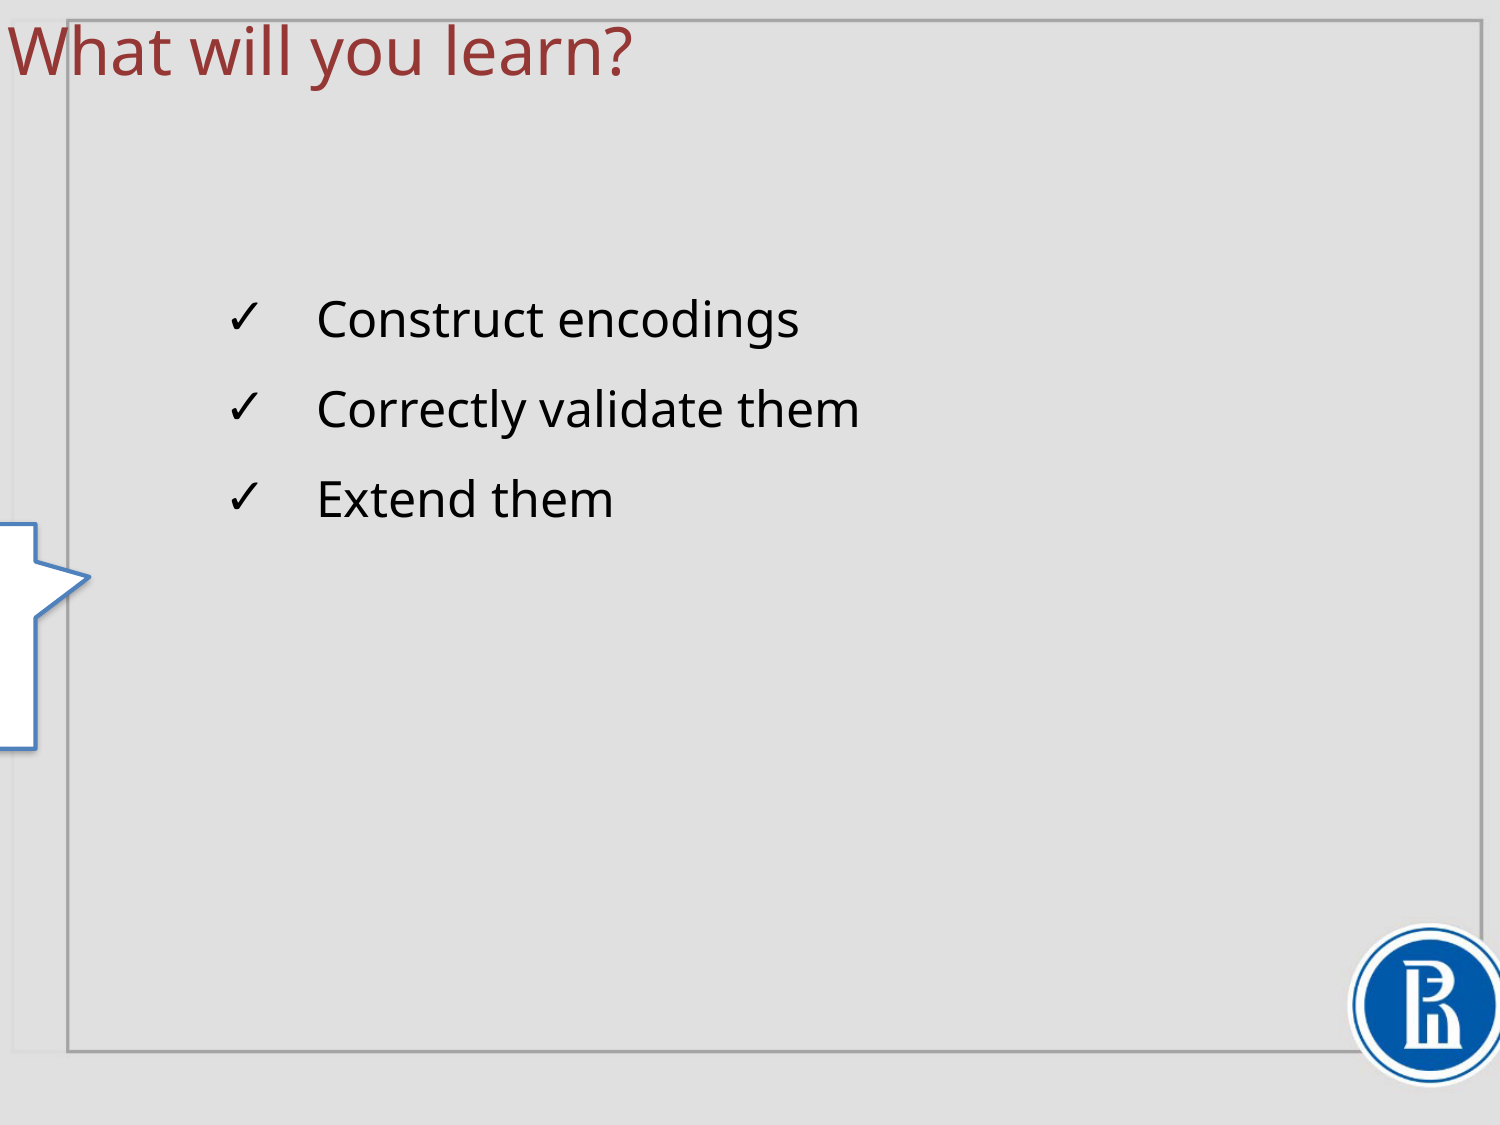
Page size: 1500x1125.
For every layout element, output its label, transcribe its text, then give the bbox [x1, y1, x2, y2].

picture [0, 0, 1500, 1125]
list Construct encodings Correctly validate them Extend them [134, 248, 1500, 810]
text_box このセクションでは以下を学ぶ。 ・encodingの方法 ・正しい検証方法 ・拡張方法 [0, 524, 90, 749]
title What will you learn? [0, 0, 1406, 97]
